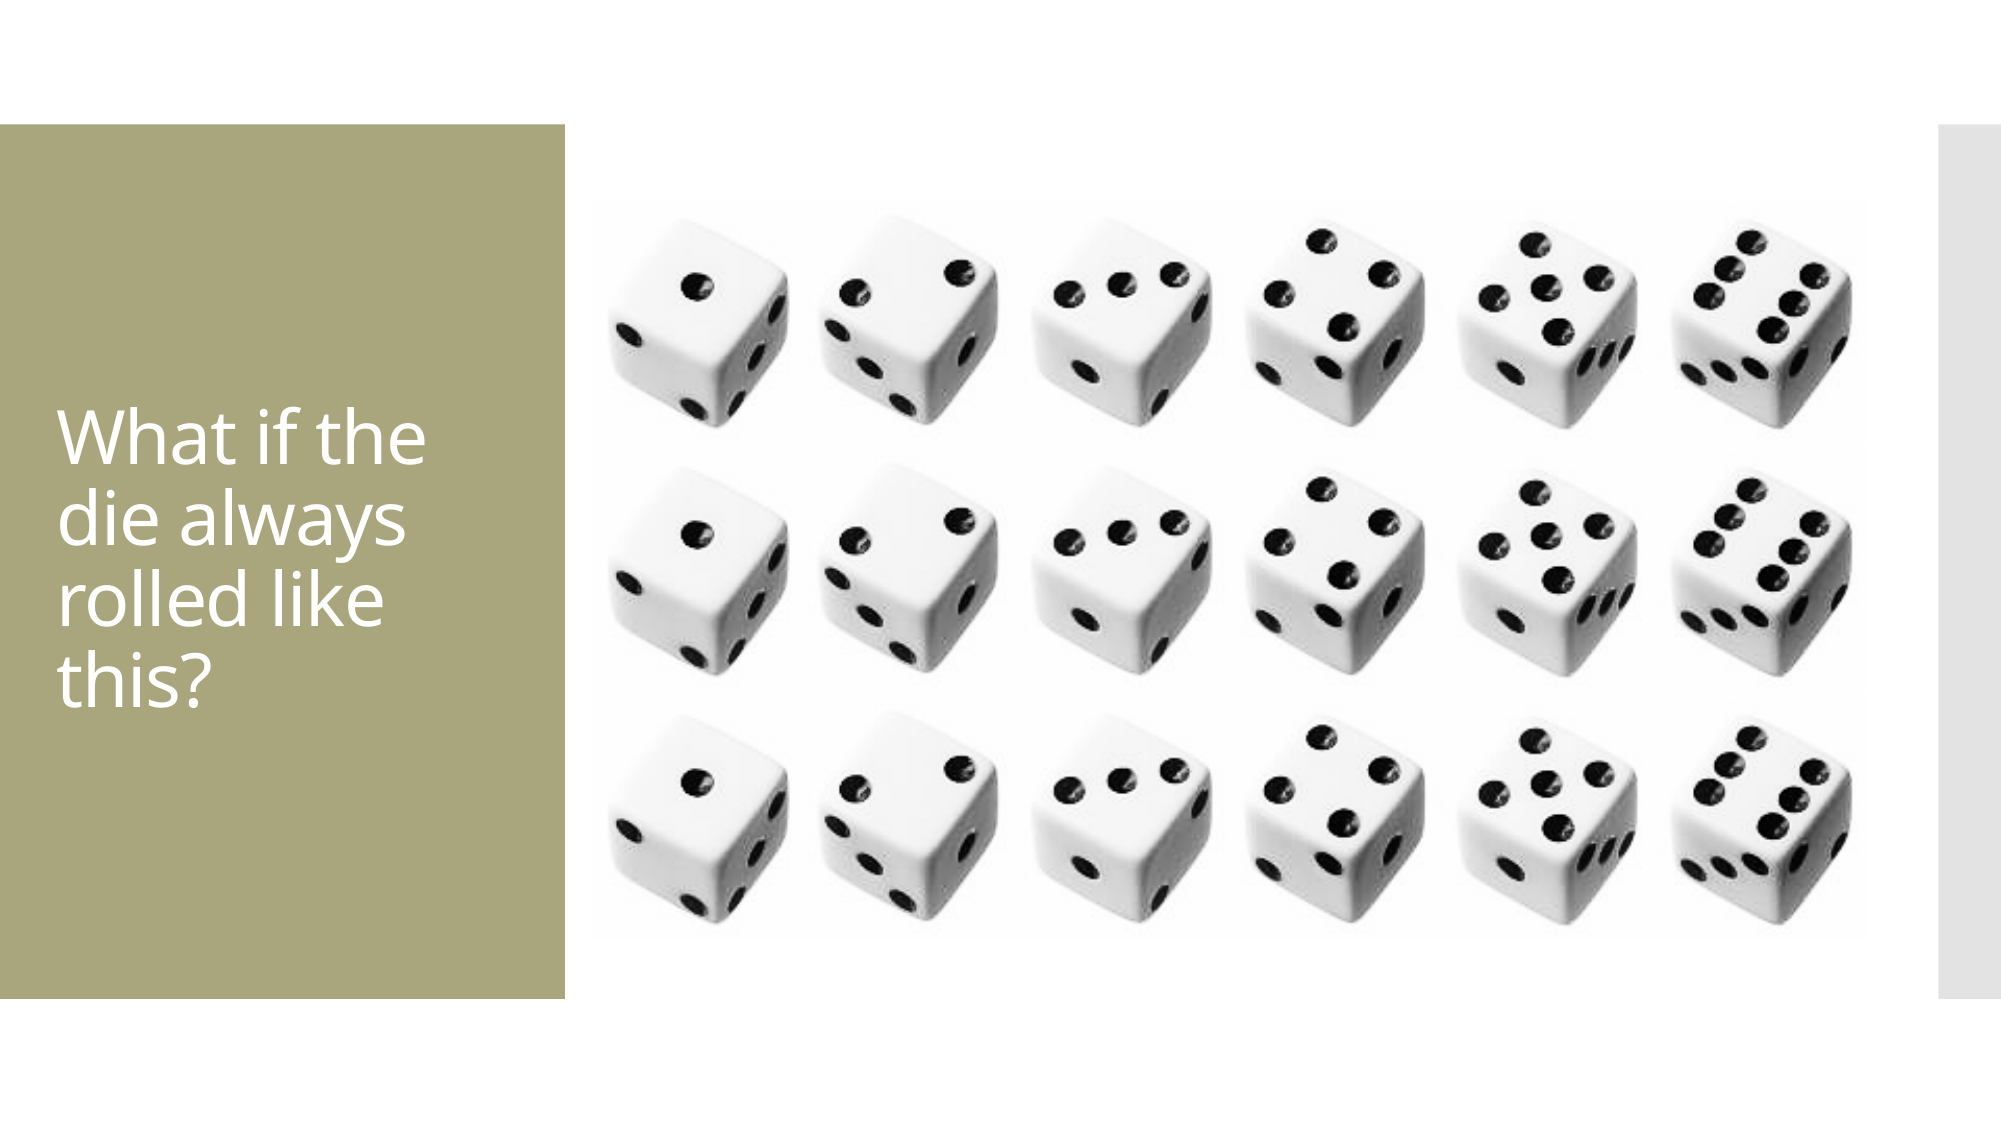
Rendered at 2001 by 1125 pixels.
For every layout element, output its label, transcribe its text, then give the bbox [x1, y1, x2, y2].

picture [591, 693, 1868, 940]
picture [591, 198, 1868, 444]
title What if the die always rolled like this? [41, 184, 525, 940]
picture [591, 446, 1868, 692]
